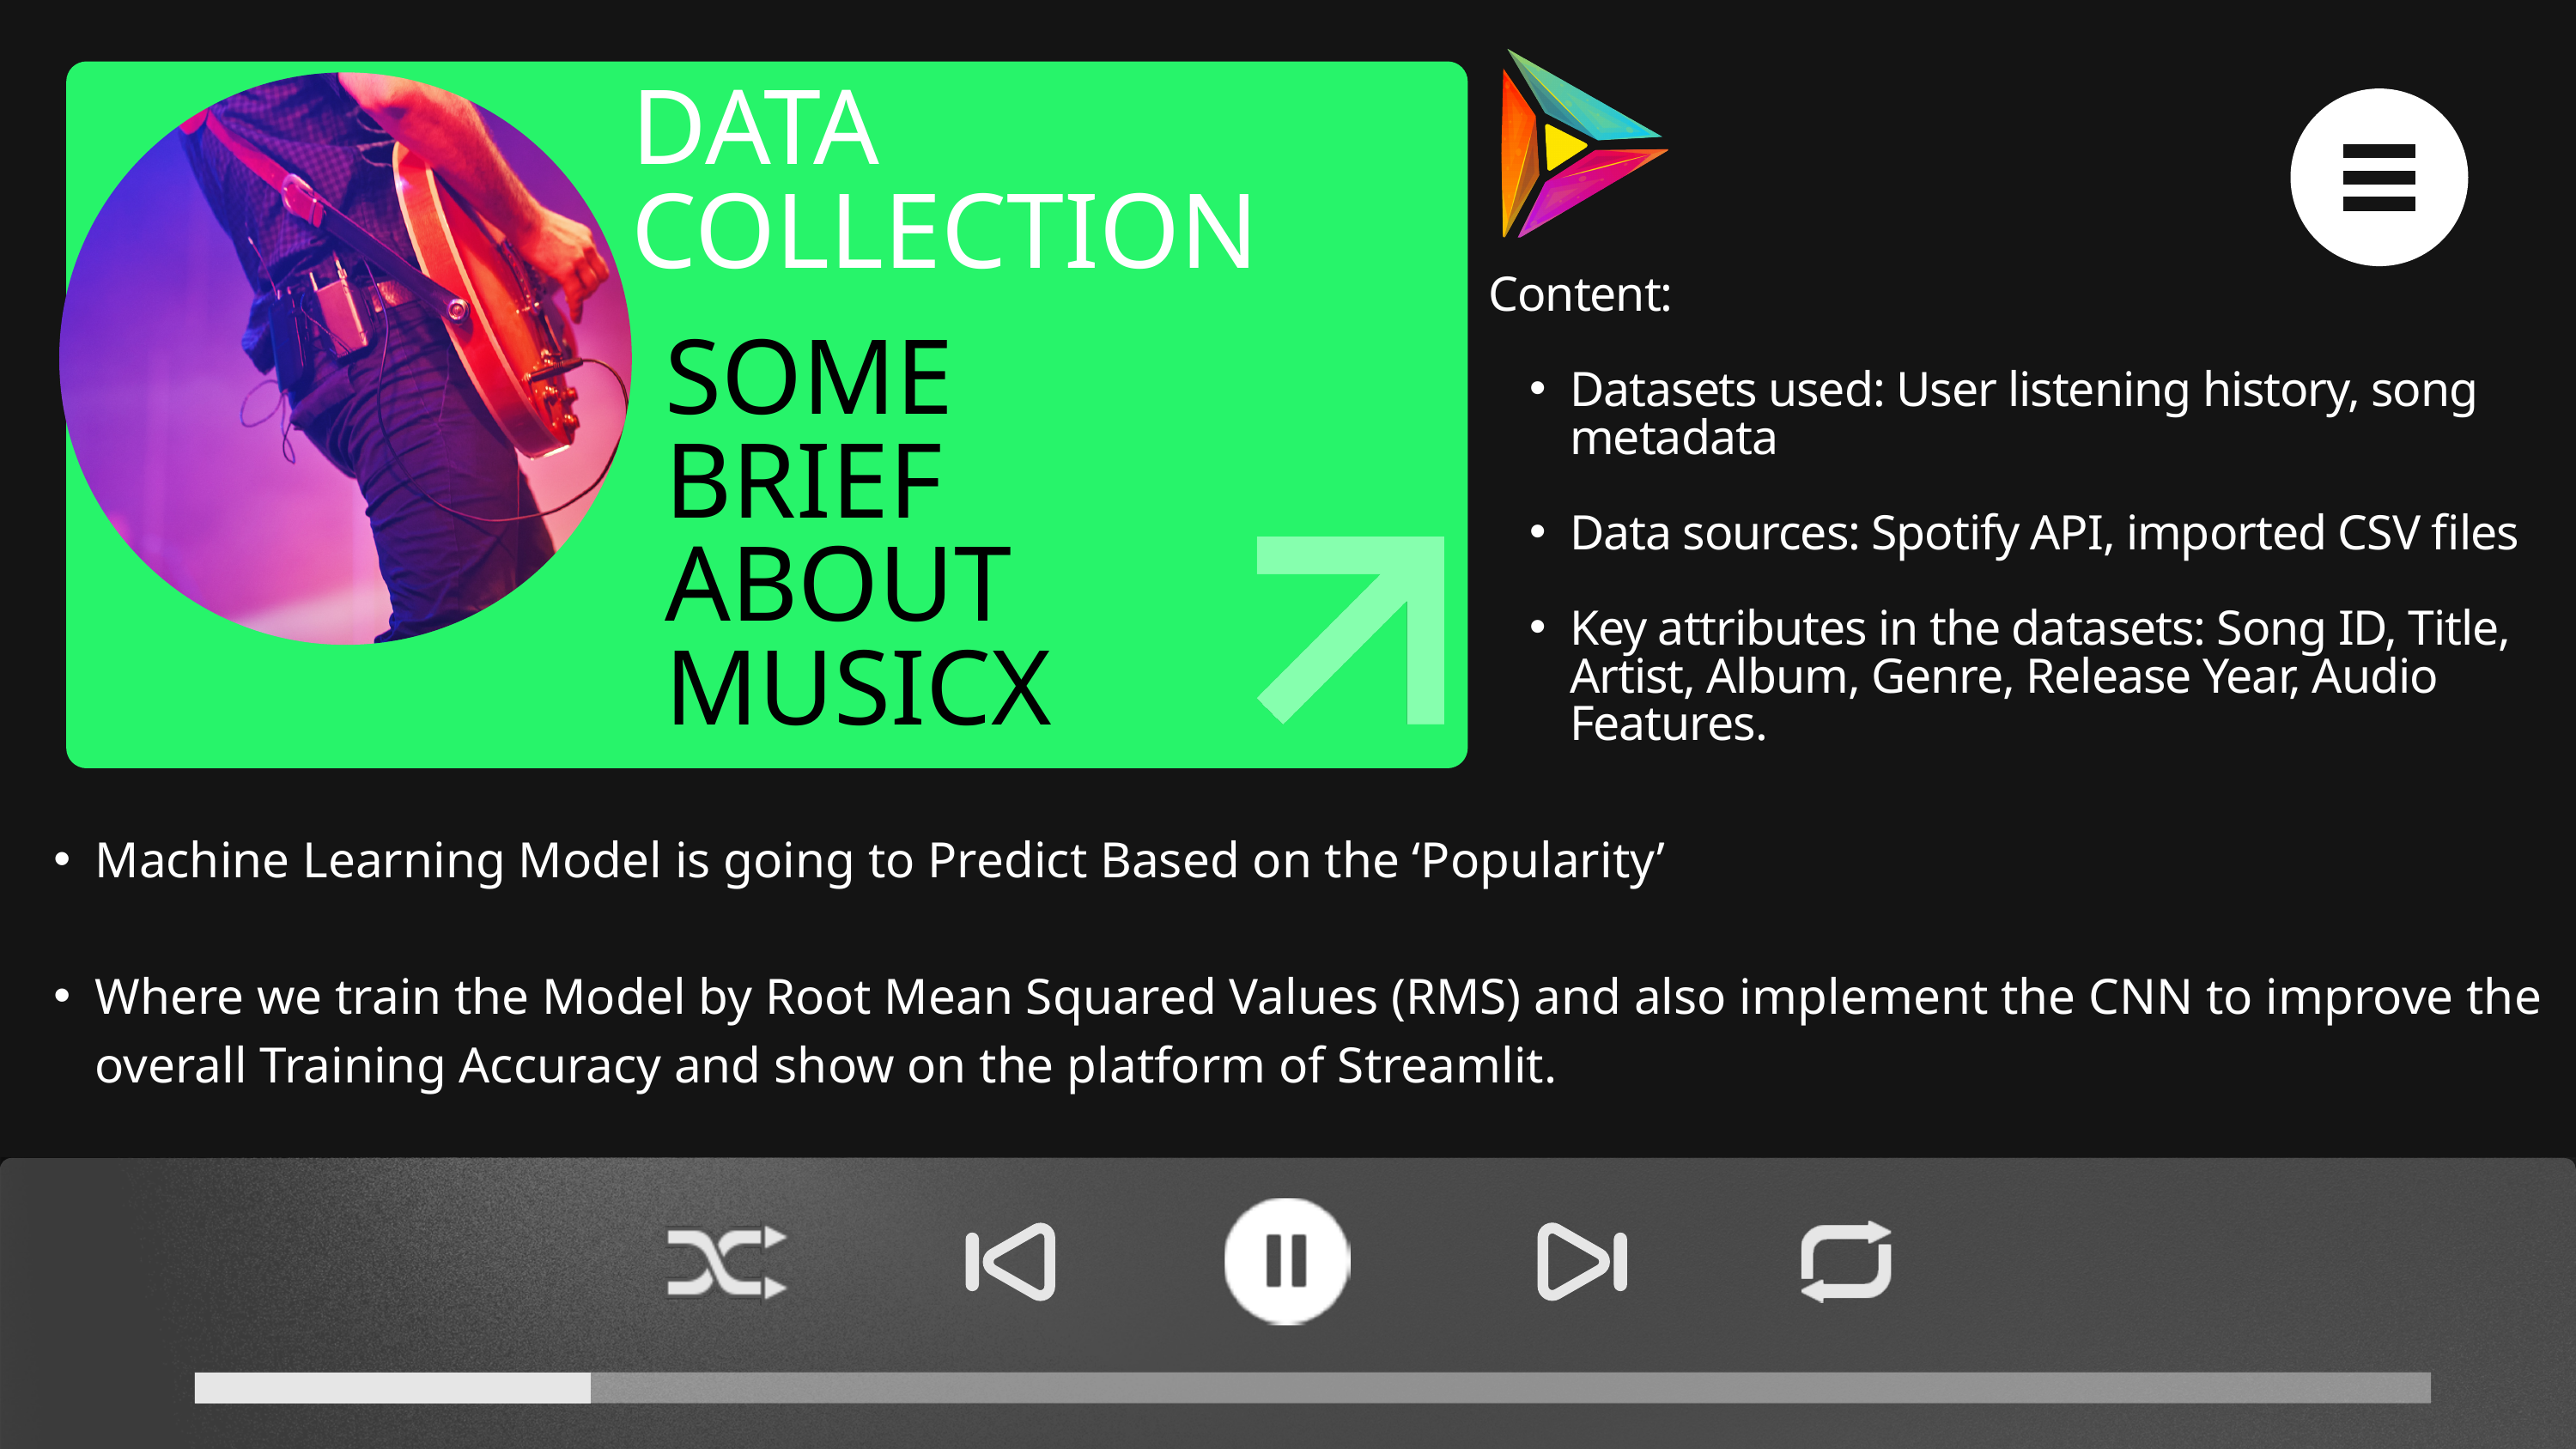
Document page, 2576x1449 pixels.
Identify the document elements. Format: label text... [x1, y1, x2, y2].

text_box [65, 61, 1468, 769]
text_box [2290, 88, 2469, 267]
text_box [58, 72, 633, 646]
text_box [194, 1372, 591, 1404]
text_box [0, 1157, 2576, 1449]
text_box [1499, 48, 1671, 241]
text_box Machine Learning Model is going to Predict Based on the ‘Popularity’ Where we train the Model by Root Mean Squared Values (RMS) and also implement the CNN to improve the overall Training Accuracy and show on the platform of Streamlit. [11, 819, 2564, 1155]
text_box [591, 1372, 2432, 1404]
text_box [965, 1221, 1050, 1303]
text_box Content: Datasets used: User listening history, song metadata Data sources: Spotify API, imported CSV files Key attributes in the datasets: Song ID, Title, Artist, Album, Genre, Release Year, Audio Features. [1488, 272, 2564, 819]
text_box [1542, 1221, 1627, 1303]
